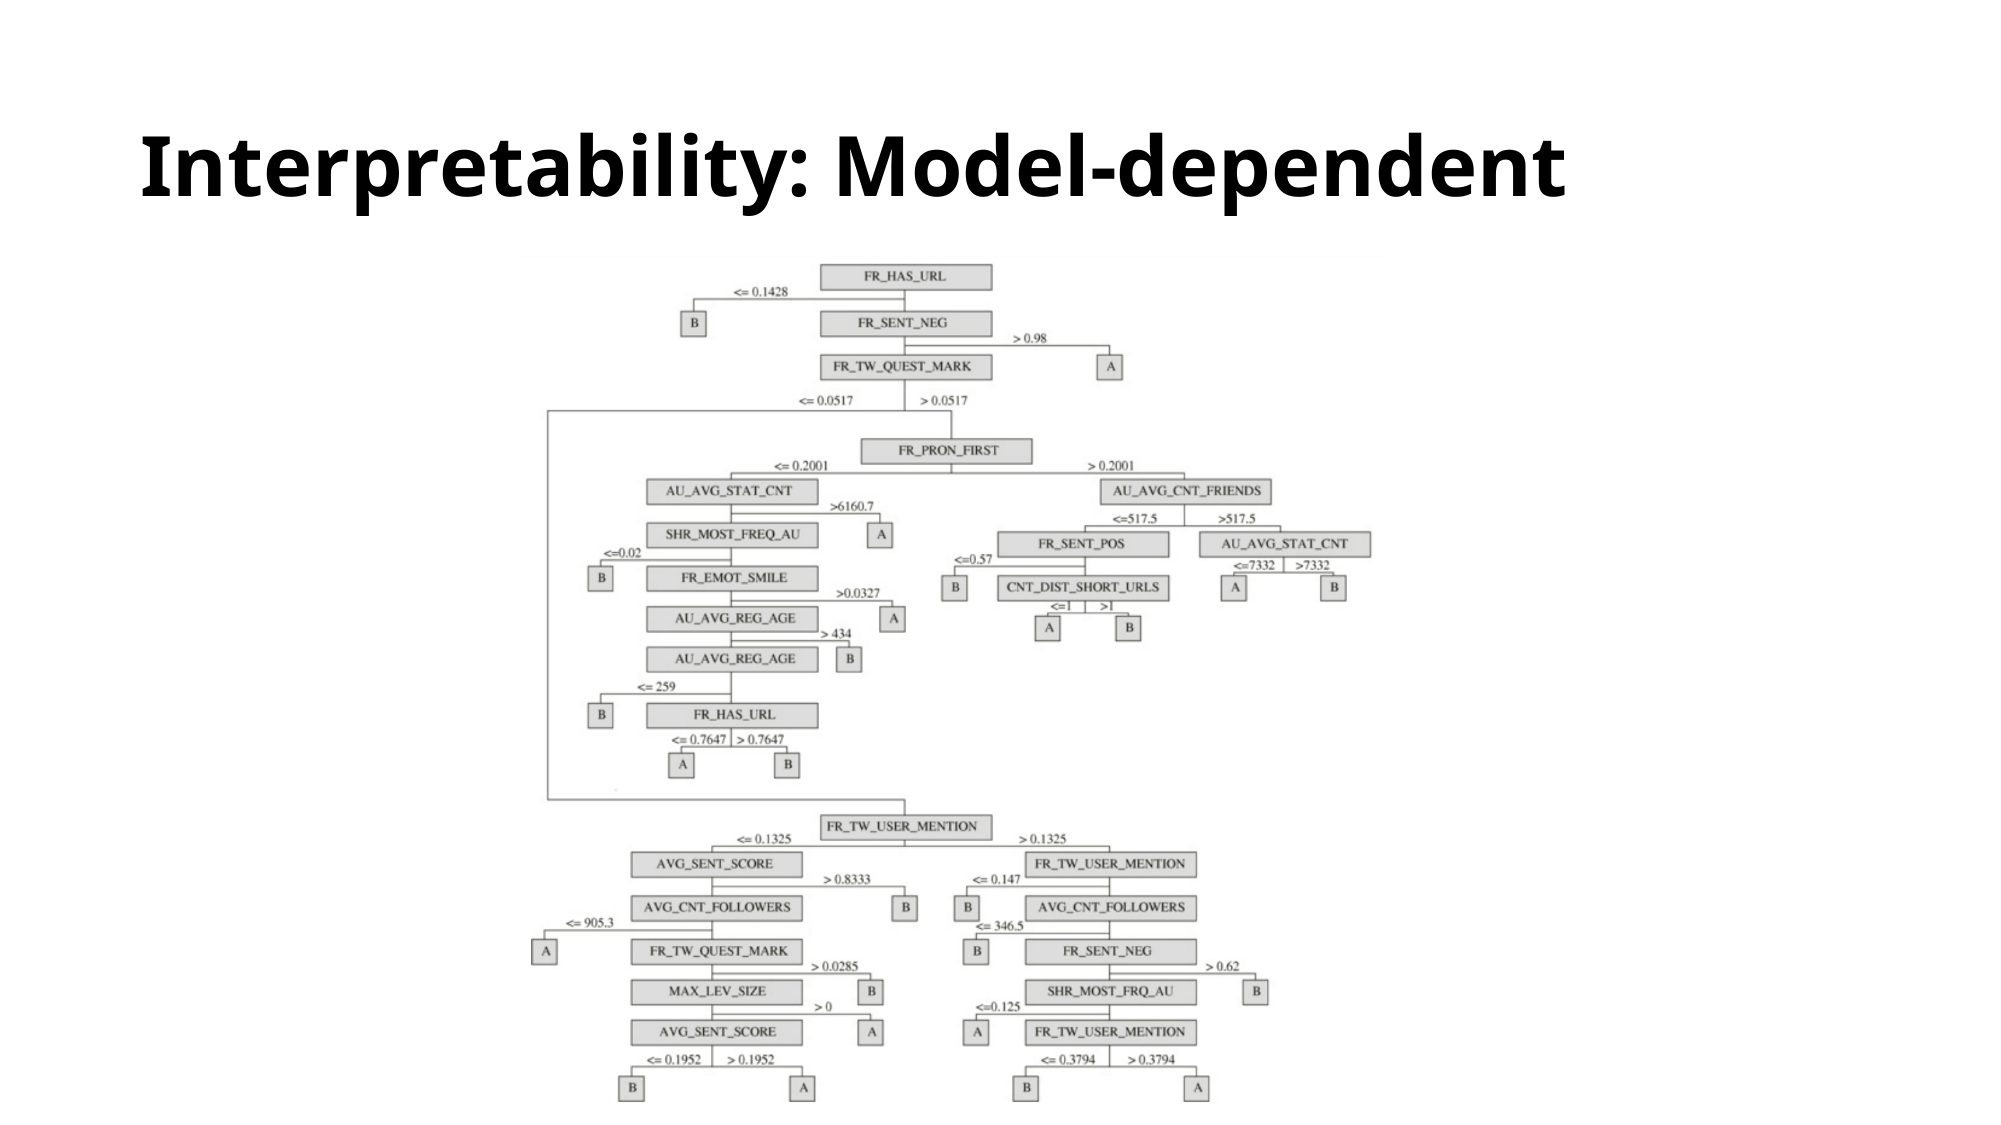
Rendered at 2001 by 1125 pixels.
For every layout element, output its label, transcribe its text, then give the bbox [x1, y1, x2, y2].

picture [517, 256, 1387, 1125]
title Interpretability: Model-dependent [125, 117, 1780, 313]
